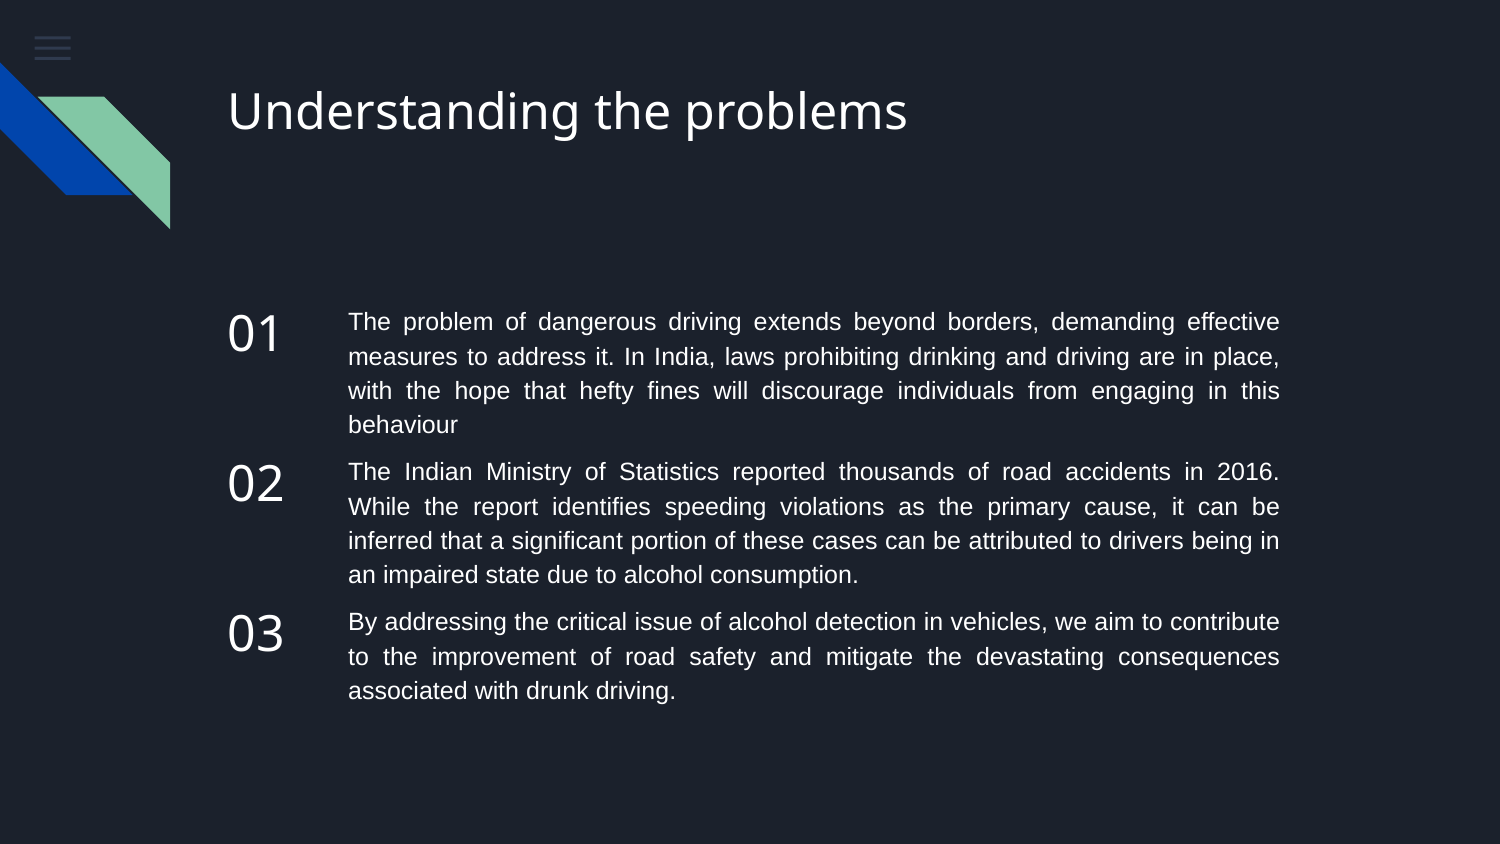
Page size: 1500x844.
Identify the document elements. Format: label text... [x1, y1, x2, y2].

list The Indian Ministry of Statistics reported thousands of road accidents in 2016. While the report identifies speeding violations as the primary cause, it can be inferred that a significant portion of these cases can be attributed to drivers being in an impaired state due to alcohol consumption. [333, 436, 1298, 569]
title Understanding the problems [212, 64, 1368, 215]
list By addressing the critical issue of alcohol detection in vehicles, we aim to contribute to the improvement of road safety and mitigate the devastating consequences associated with drunk driving. [333, 586, 1298, 719]
list The problem of dangerous driving extends beyond borders, demanding effective measures to address it. In India, laws prohibiting drinking and driving are in place, with the hope that hefty fines will discourage individuals from engaging in this behaviour [333, 286, 1298, 419]
text_box 01 [212, 286, 333, 419]
text_box 03 [212, 586, 333, 719]
text_box 02 [212, 436, 333, 569]
